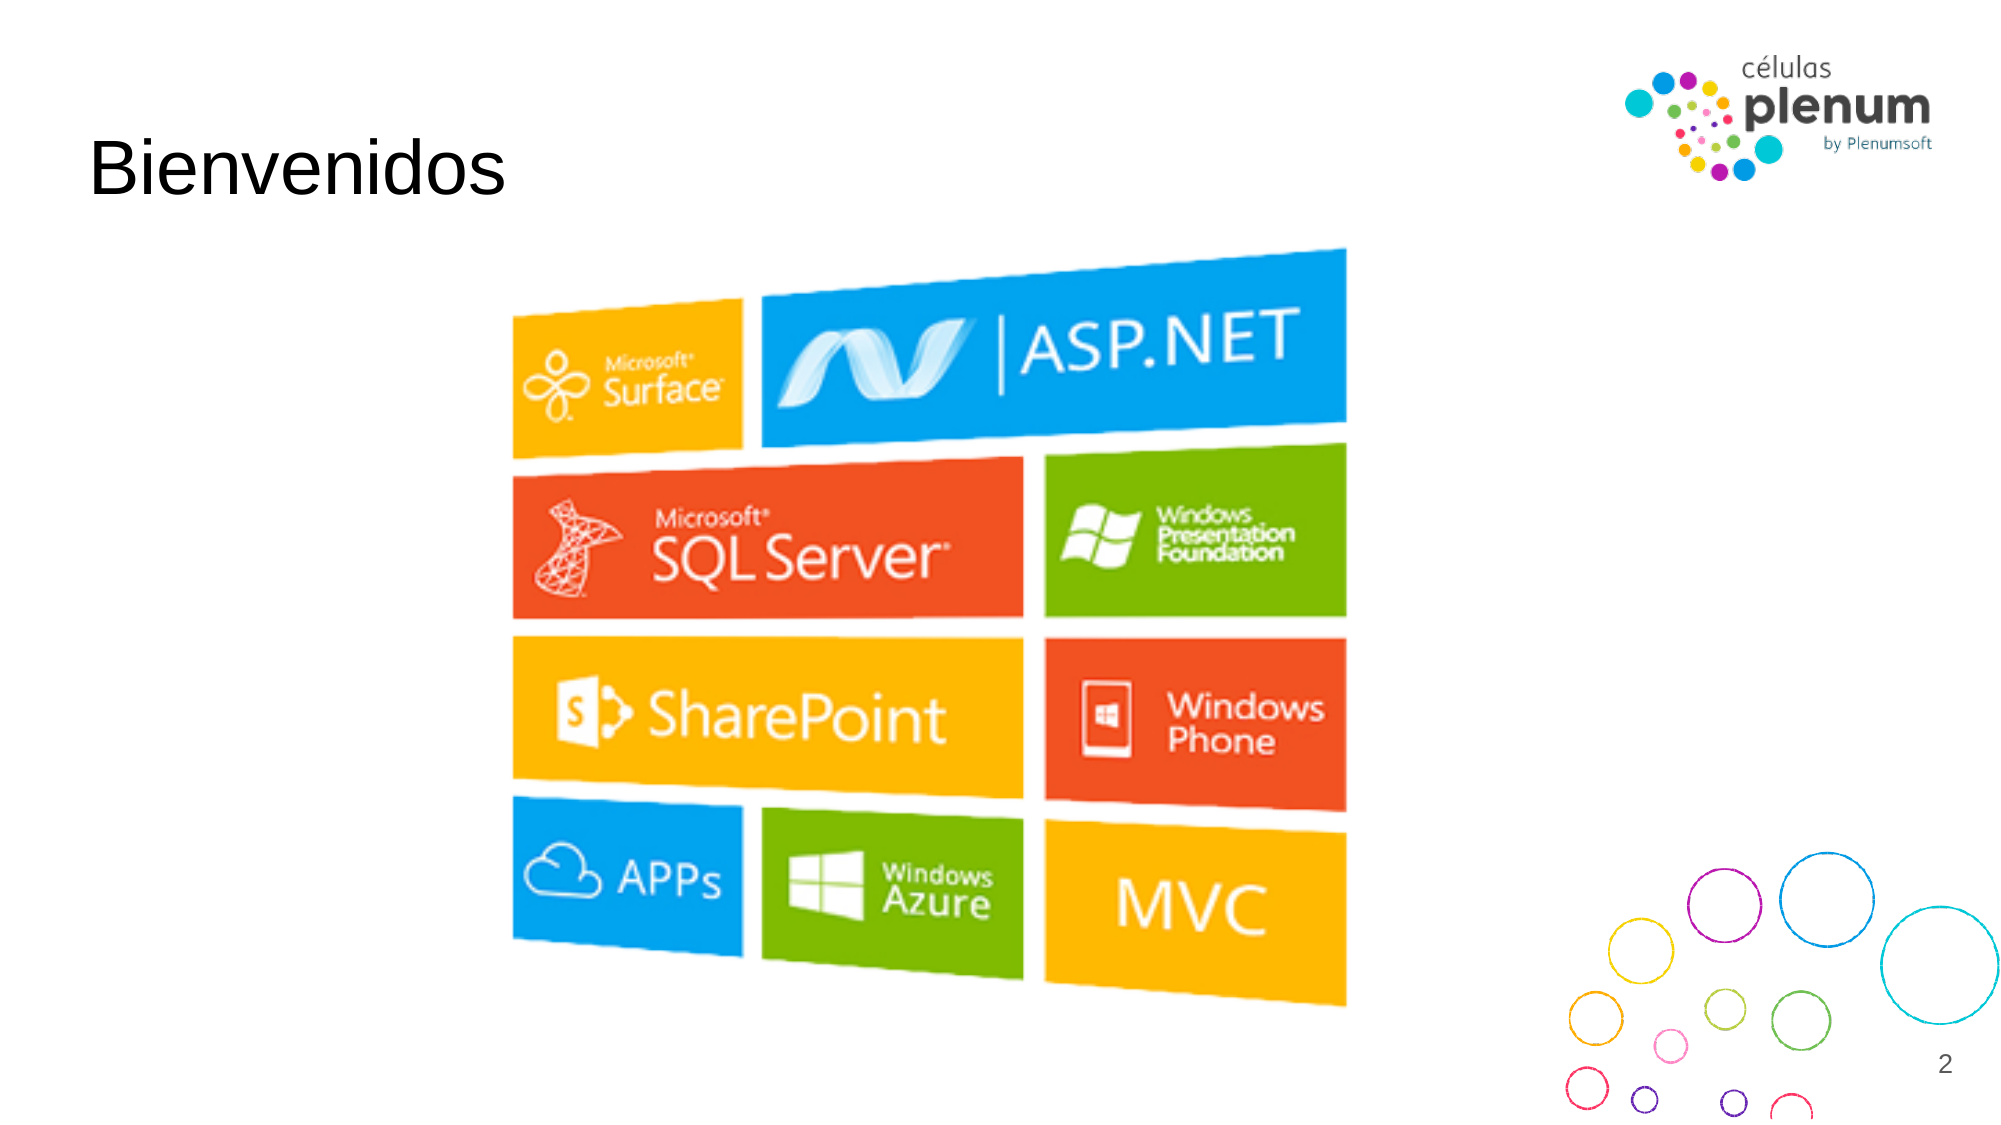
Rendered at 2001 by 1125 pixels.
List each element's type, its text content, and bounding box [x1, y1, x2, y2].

picture [460, 222, 1395, 1032]
picture [1625, 54, 1933, 181]
picture [1508, 847, 2000, 1125]
title Bienvenidos [68, 97, 1932, 223]
